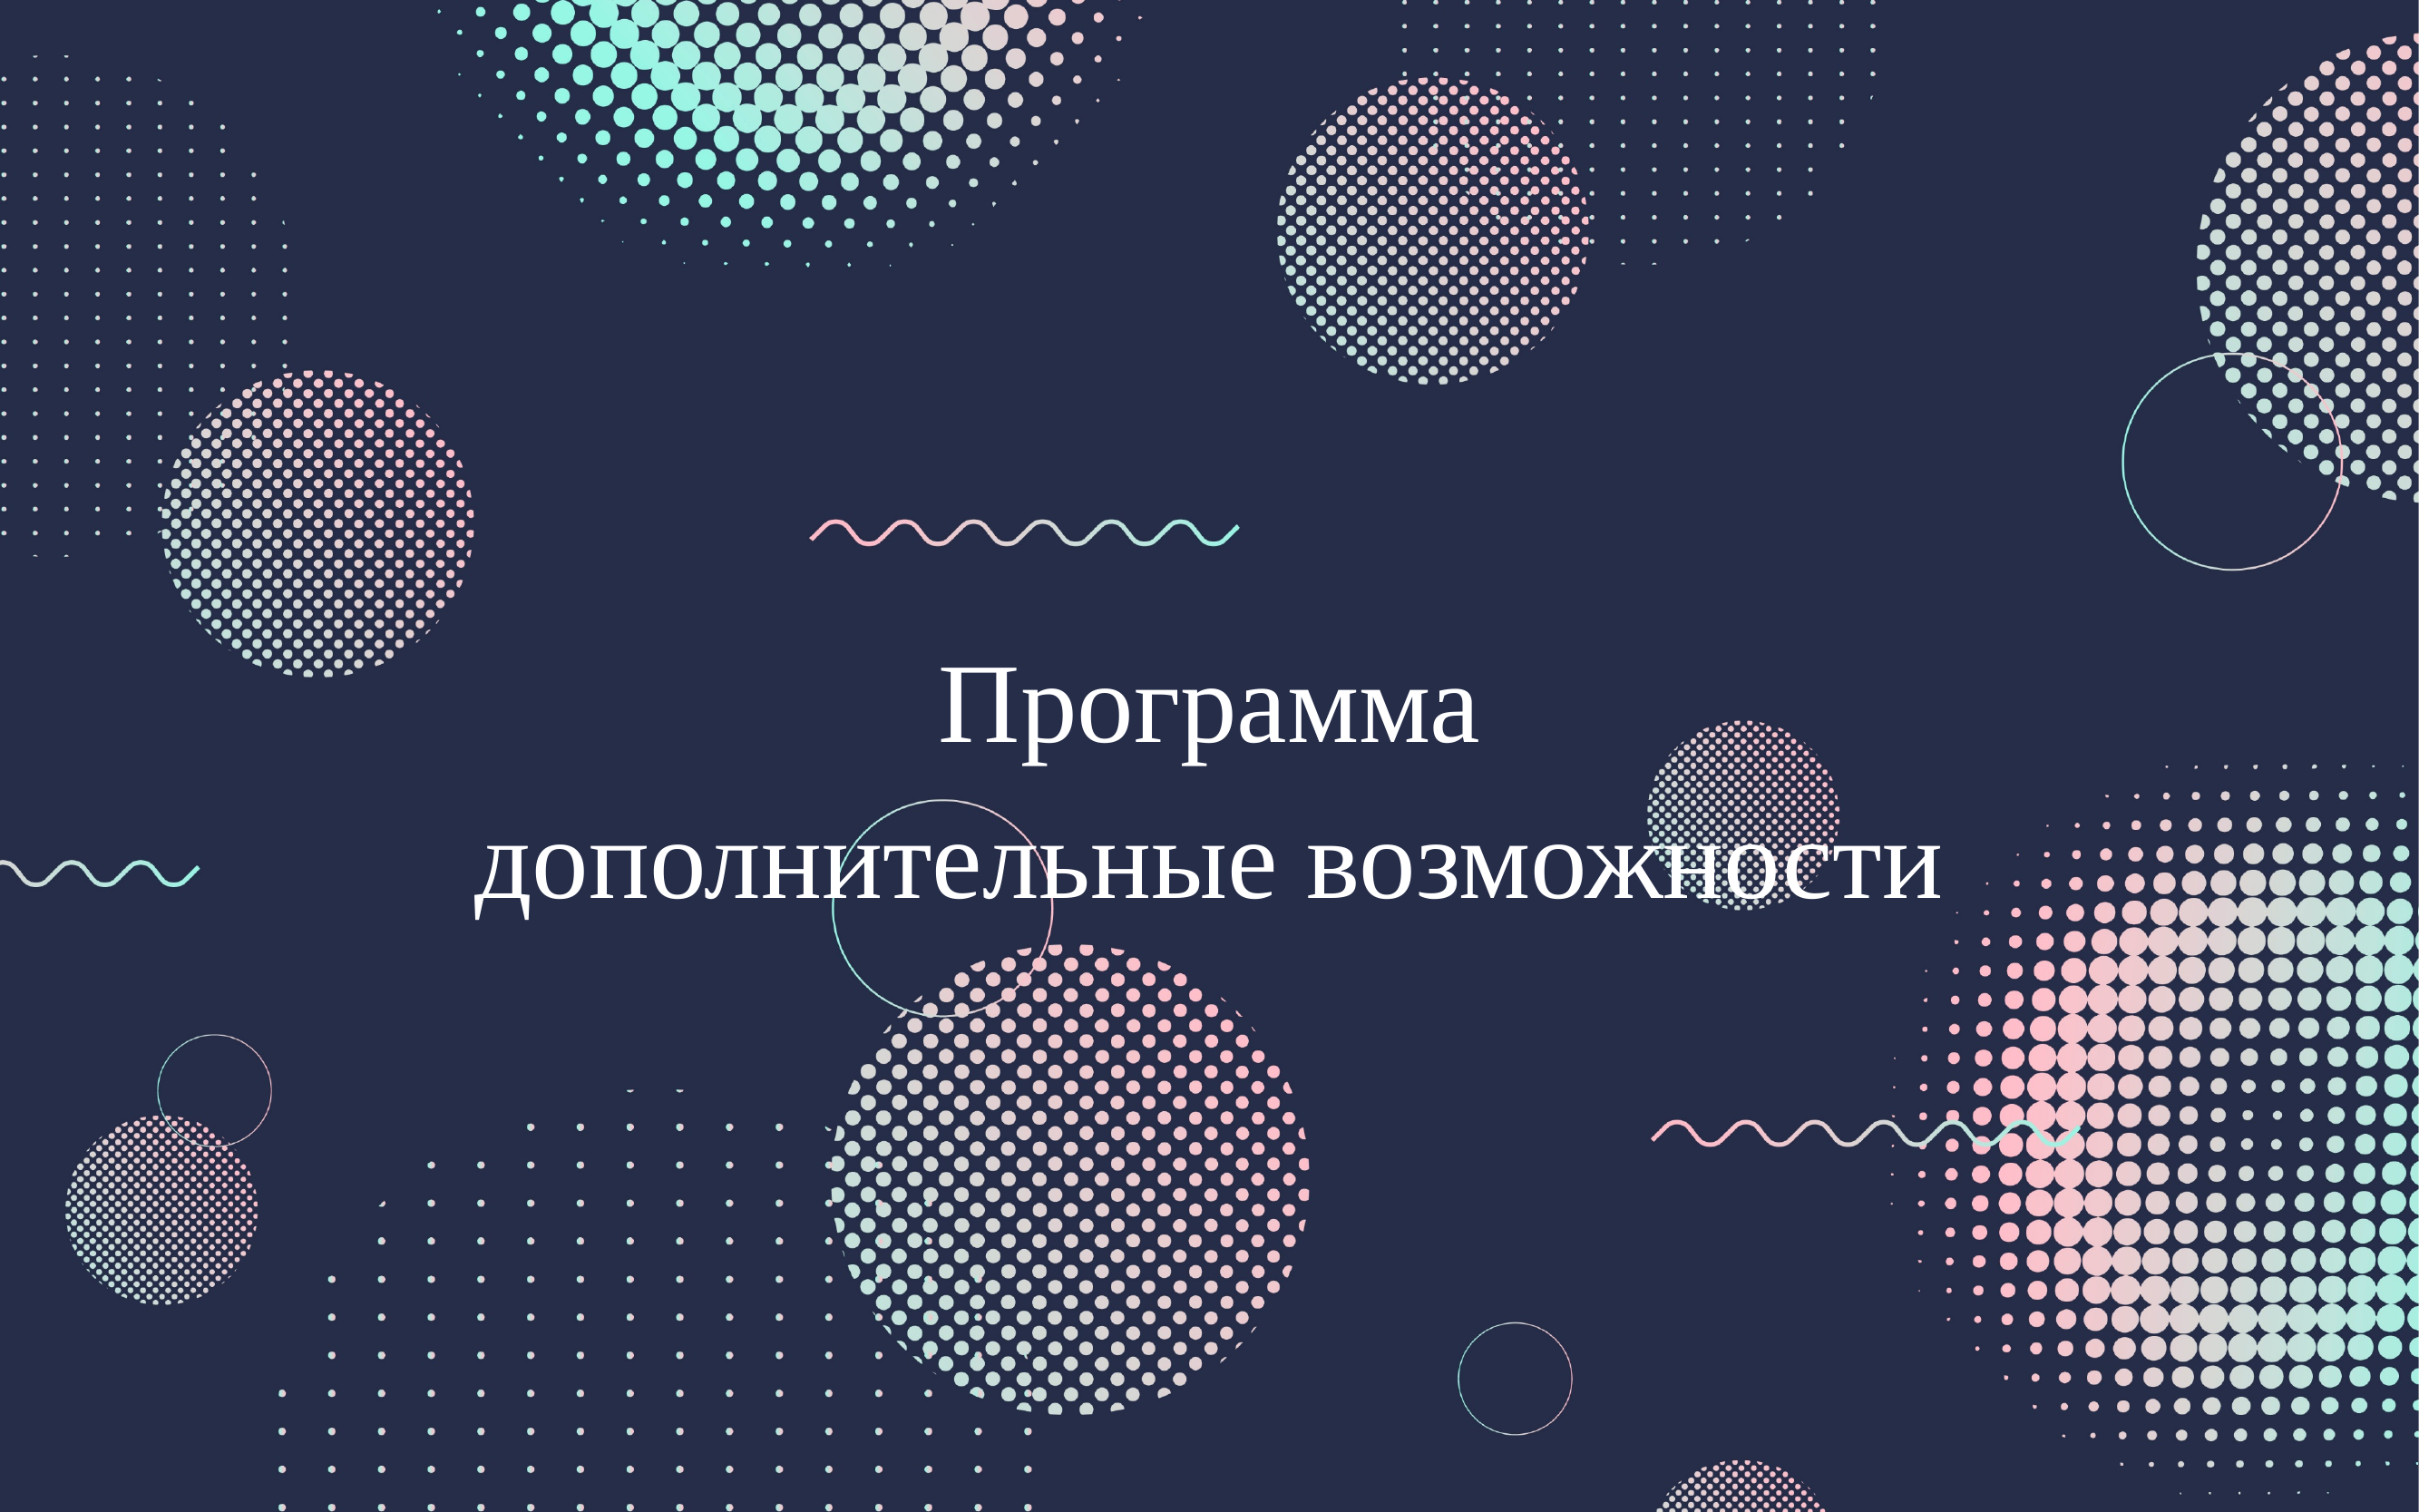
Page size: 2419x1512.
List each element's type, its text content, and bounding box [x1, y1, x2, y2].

title Программа [302, 247, 2117, 774]
picture [0, 0, 2419, 1512]
subtitle дополнительные возможности [302, 794, 2117, 1159]
